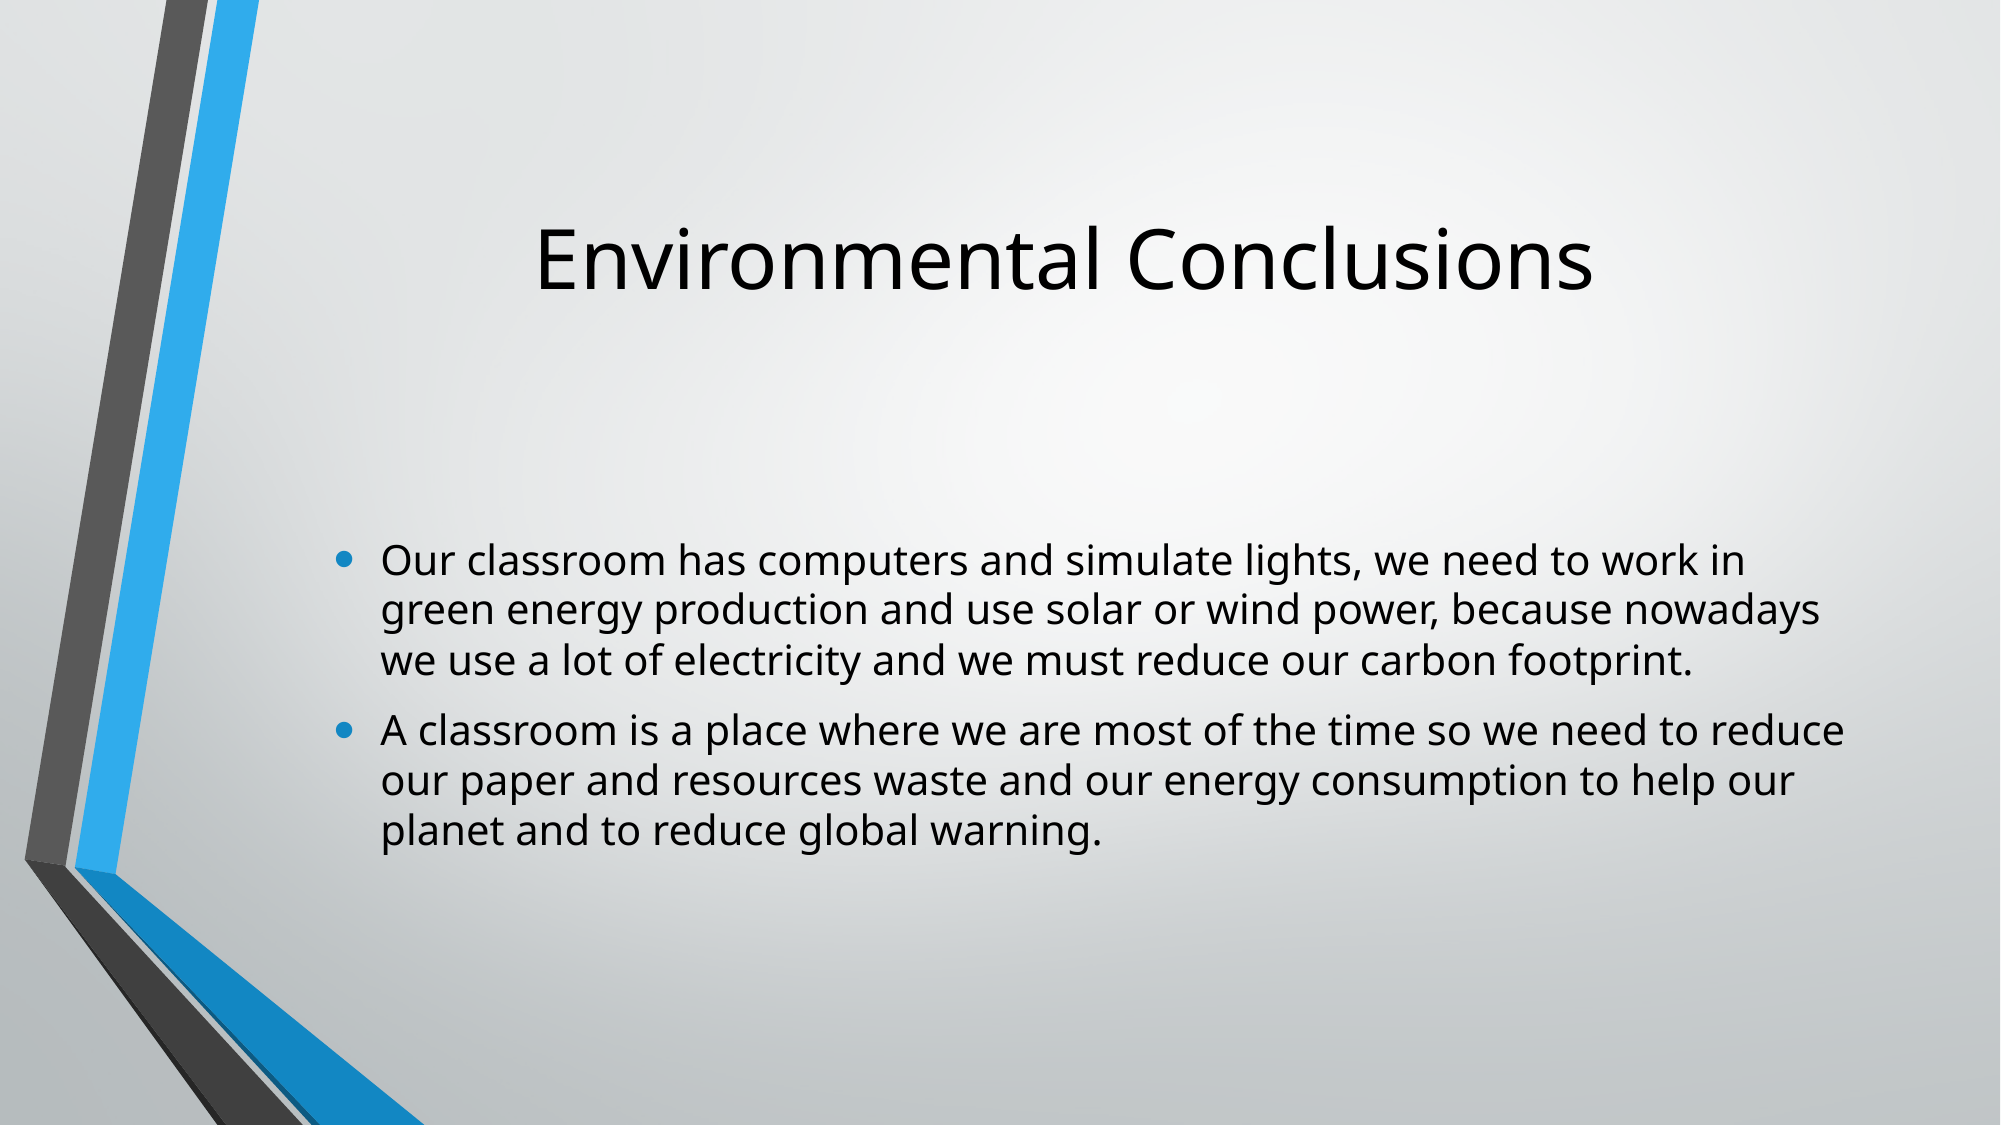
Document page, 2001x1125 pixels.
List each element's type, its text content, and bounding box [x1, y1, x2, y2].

list Our classroom has computers and simulate lights, we need to work in green energy production and use solar or wind power, because nowadays we use a lot of electricity and we must reduce our carbon footprint. A classroom is a place where we are most of the time so we need to reduce our paper and resources waste and our energy consumption to help our planet and to reduce global warning. [243, 437, 1887, 950]
title Environmental Conclusions [243, 112, 1887, 400]
